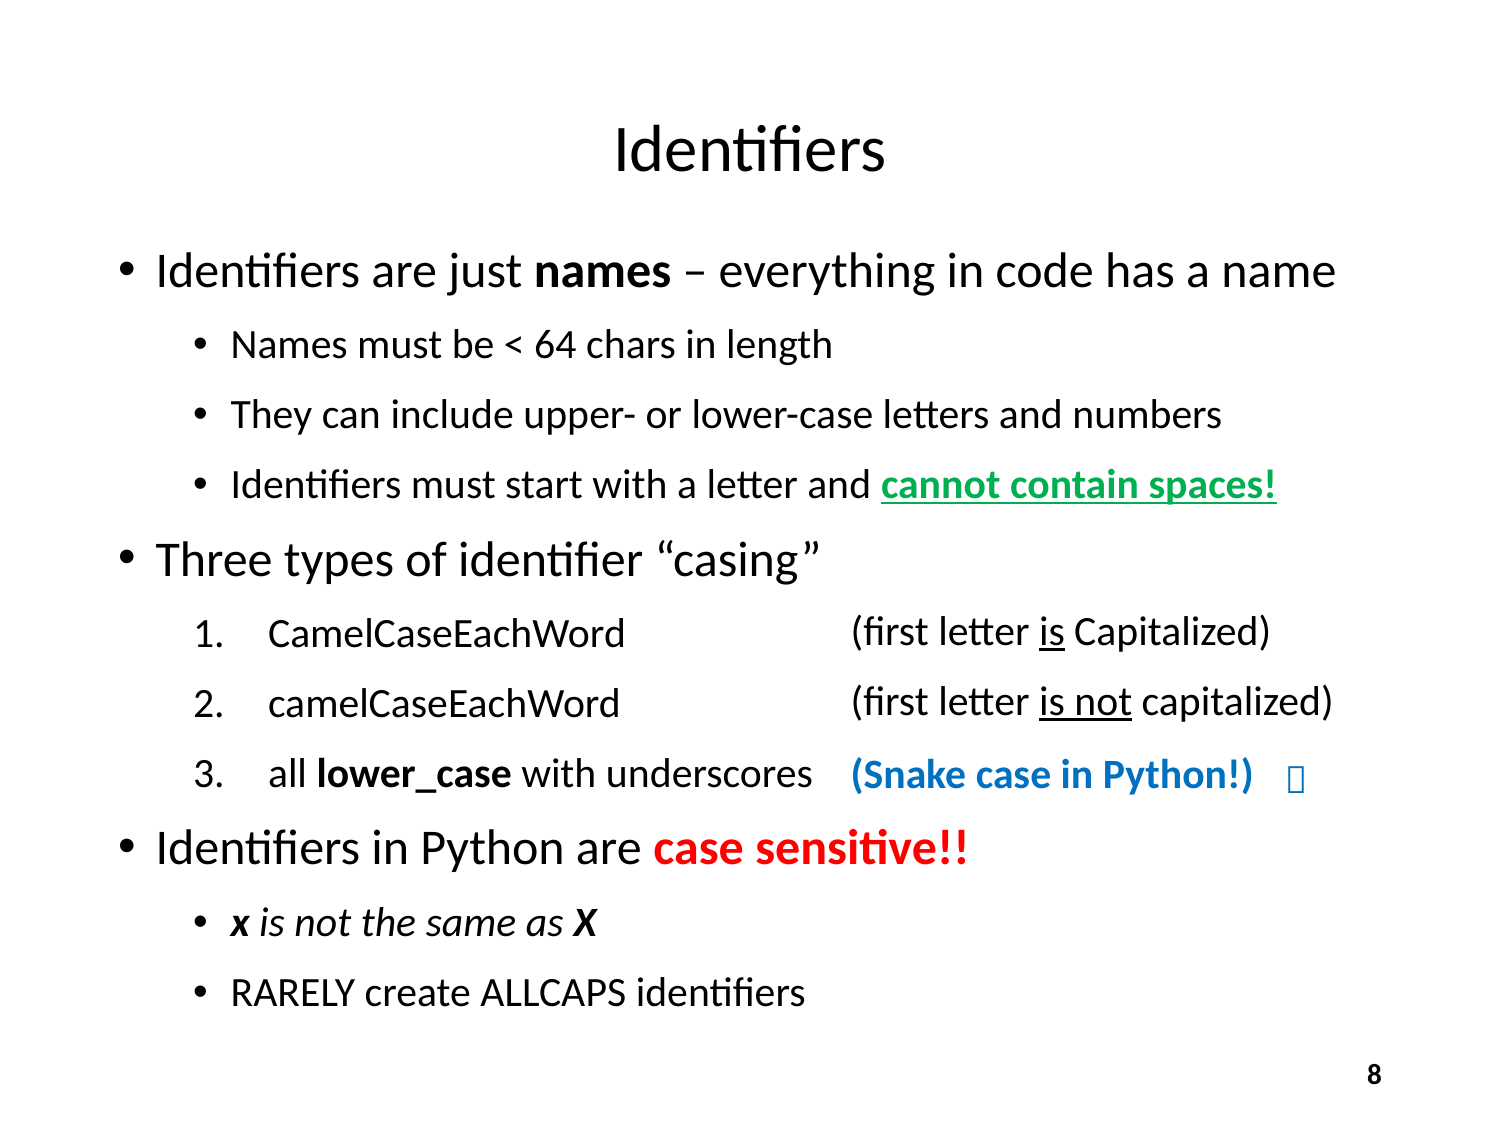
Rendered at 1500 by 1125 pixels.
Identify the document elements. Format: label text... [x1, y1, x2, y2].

text_box (first letter is not capitalized) [835, 666, 1353, 732]
slide_number 8 [1059, 1042, 1397, 1103]
text_box (Snake case in Python!) [835, 739, 1353, 804]
list Identifiers are just names – everything in code has a name Names must be < 64 chars in length They can include upper- or lower-case letters and numbers Identifiers must start with a letter and cannot contain spaces! Three types of identifier “casing” CamelCaseEachWord camelCaseEachWord all lower_case with underscores Identifiers in Python are case sensitive!! x is not the same as X RARELY create ALLCAPS identifiers [103, 236, 1397, 1031]
title Identifiers [103, 59, 1397, 236]
text_box (first letter is Capitalized) [835, 596, 1353, 661]
text_box  [1270, 748, 1318, 809]
